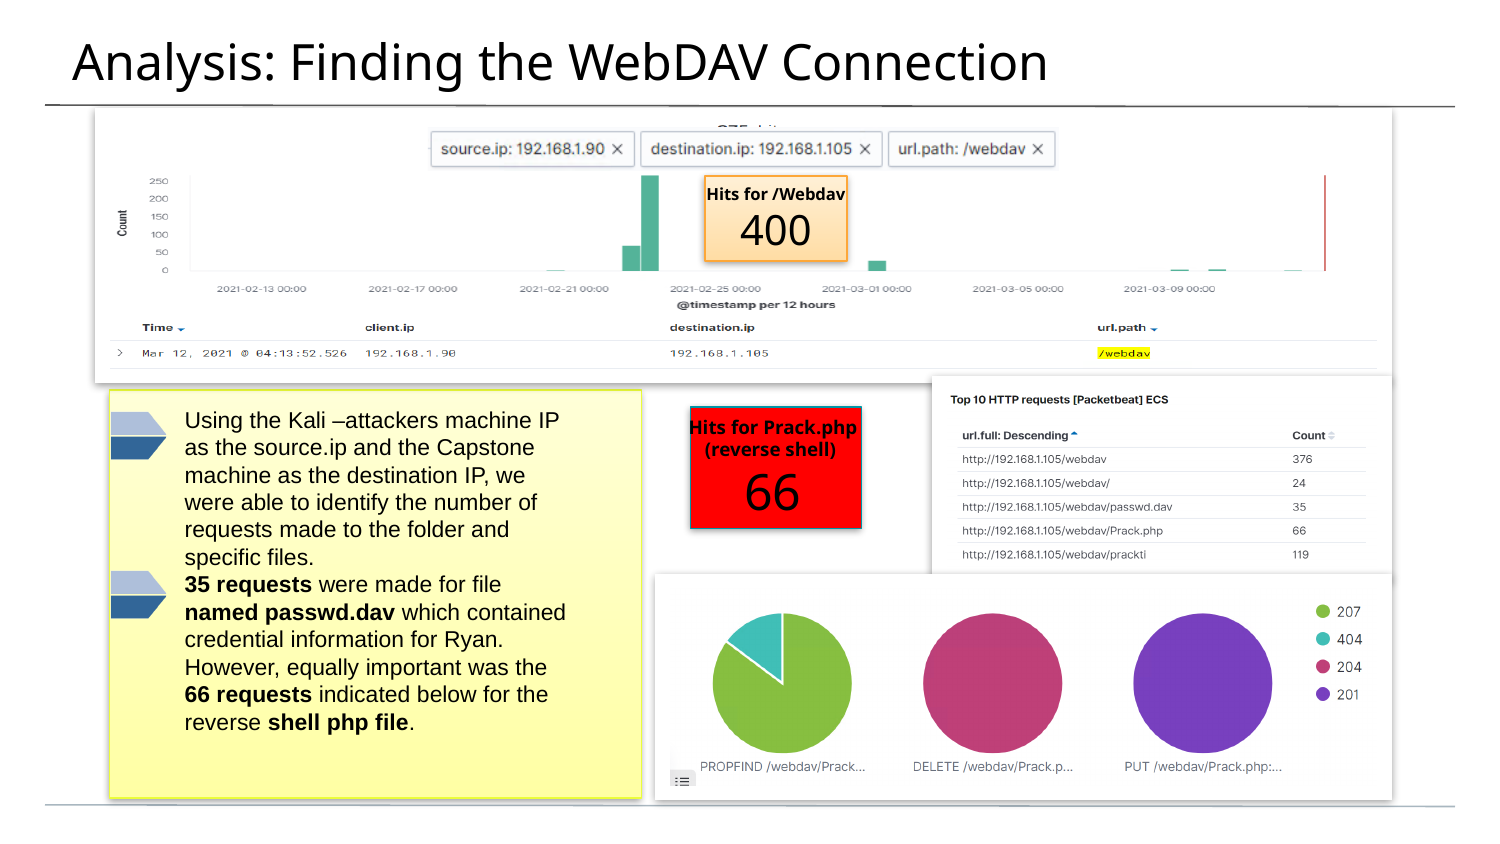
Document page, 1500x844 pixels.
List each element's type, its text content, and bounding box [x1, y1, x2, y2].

subtitle Using the Kali –attackers machine IP as the source.ip and the Capstone machine as the destination IP, we were able to identify the number of requests made to the folder and specific files. 35 requests were made for file named passwd.dav which contained credential information for Ryan. However, equally important was the 66 requests indicated below for the reverse shell php file. [109, 392, 642, 798]
picture [109, 566, 167, 622]
picture [109, 406, 167, 462]
text_box Hits for Prack.php (reverse shell) 66 [664, 408, 882, 529]
picture [946, 389, 1378, 568]
title Analysis: Finding the WebDAV Connection [0, 0, 1500, 88]
picture [109, 122, 1378, 370]
picture [669, 588, 1378, 786]
